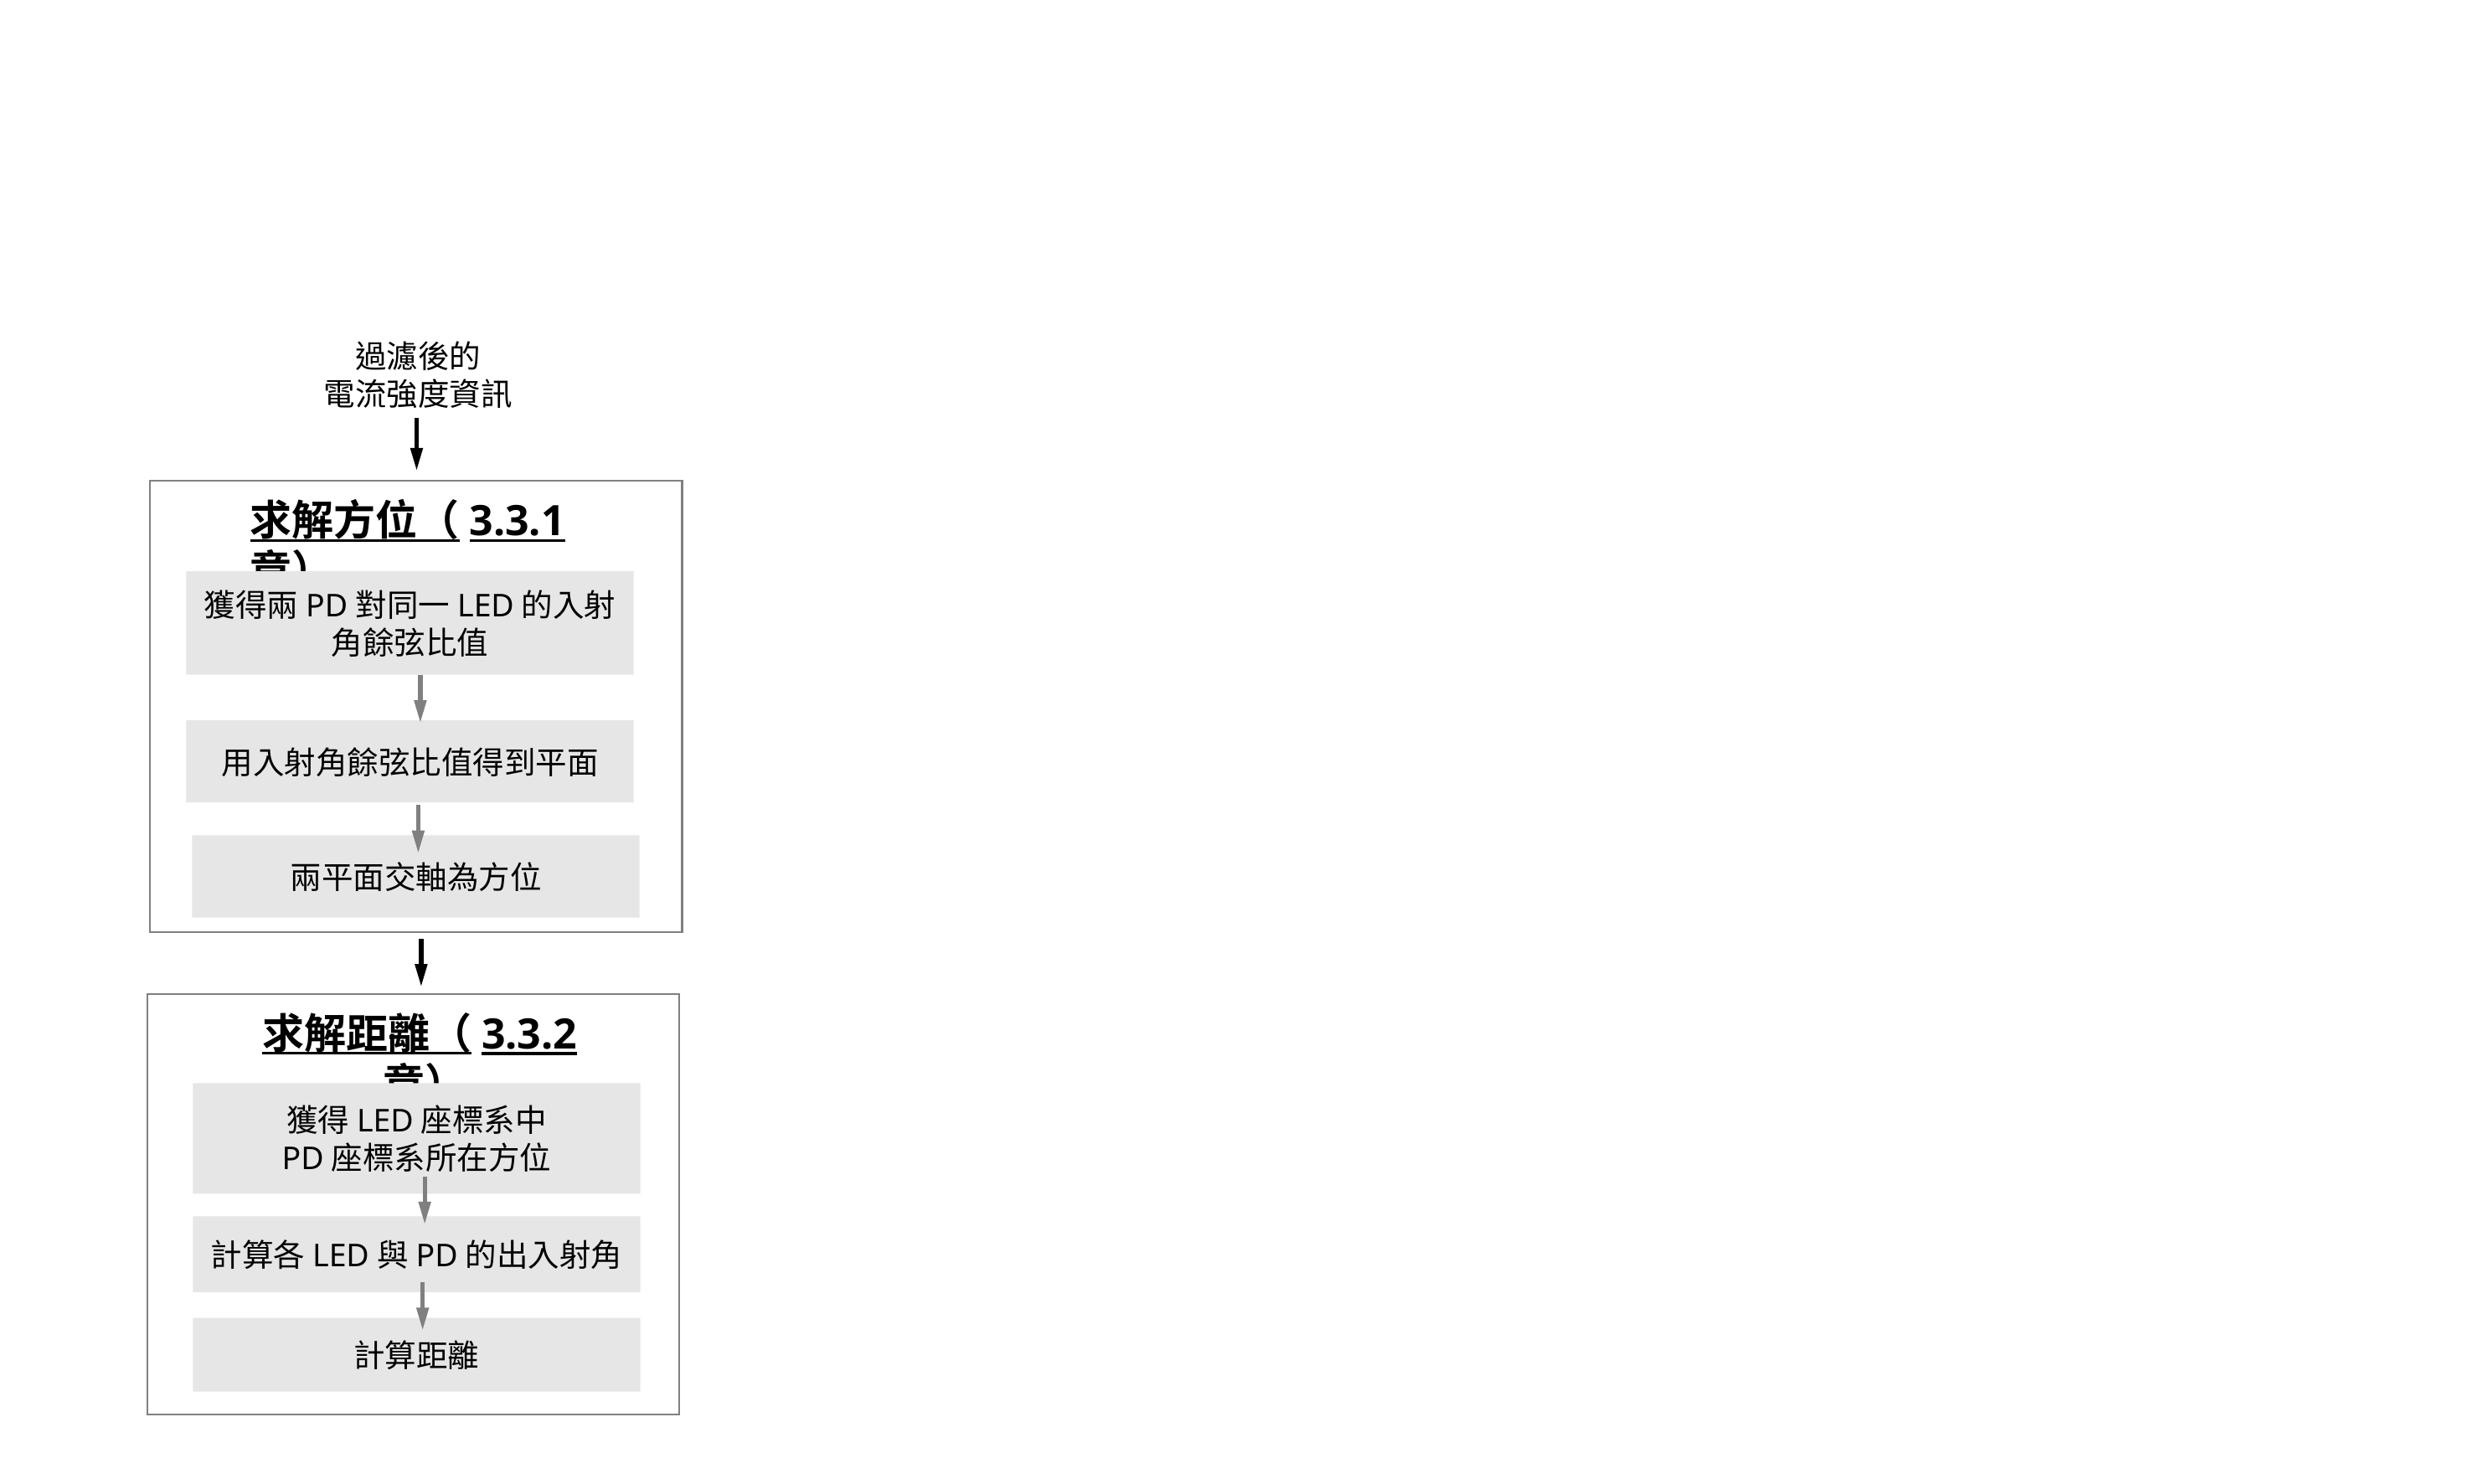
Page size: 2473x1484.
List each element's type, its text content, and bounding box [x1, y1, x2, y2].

text_box [147, 993, 680, 1415]
text_box 過濾後的 電流強度資訊 [94, 330, 742, 419]
text_box 兩平面交軸為方位 [191, 834, 641, 919]
text_box 獲得LED座標系中 PD座標系所在方位 [192, 1082, 641, 1194]
text_box 計算距離 [192, 1317, 641, 1393]
text_box [149, 480, 683, 933]
text_box 用入射角餘弦比值得到平面 [185, 719, 635, 803]
text_box 計算各LED與PD的出入射角 [192, 1215, 641, 1293]
text_box 獲得兩PD對同一LED的入射角餘弦比值 [185, 570, 635, 676]
